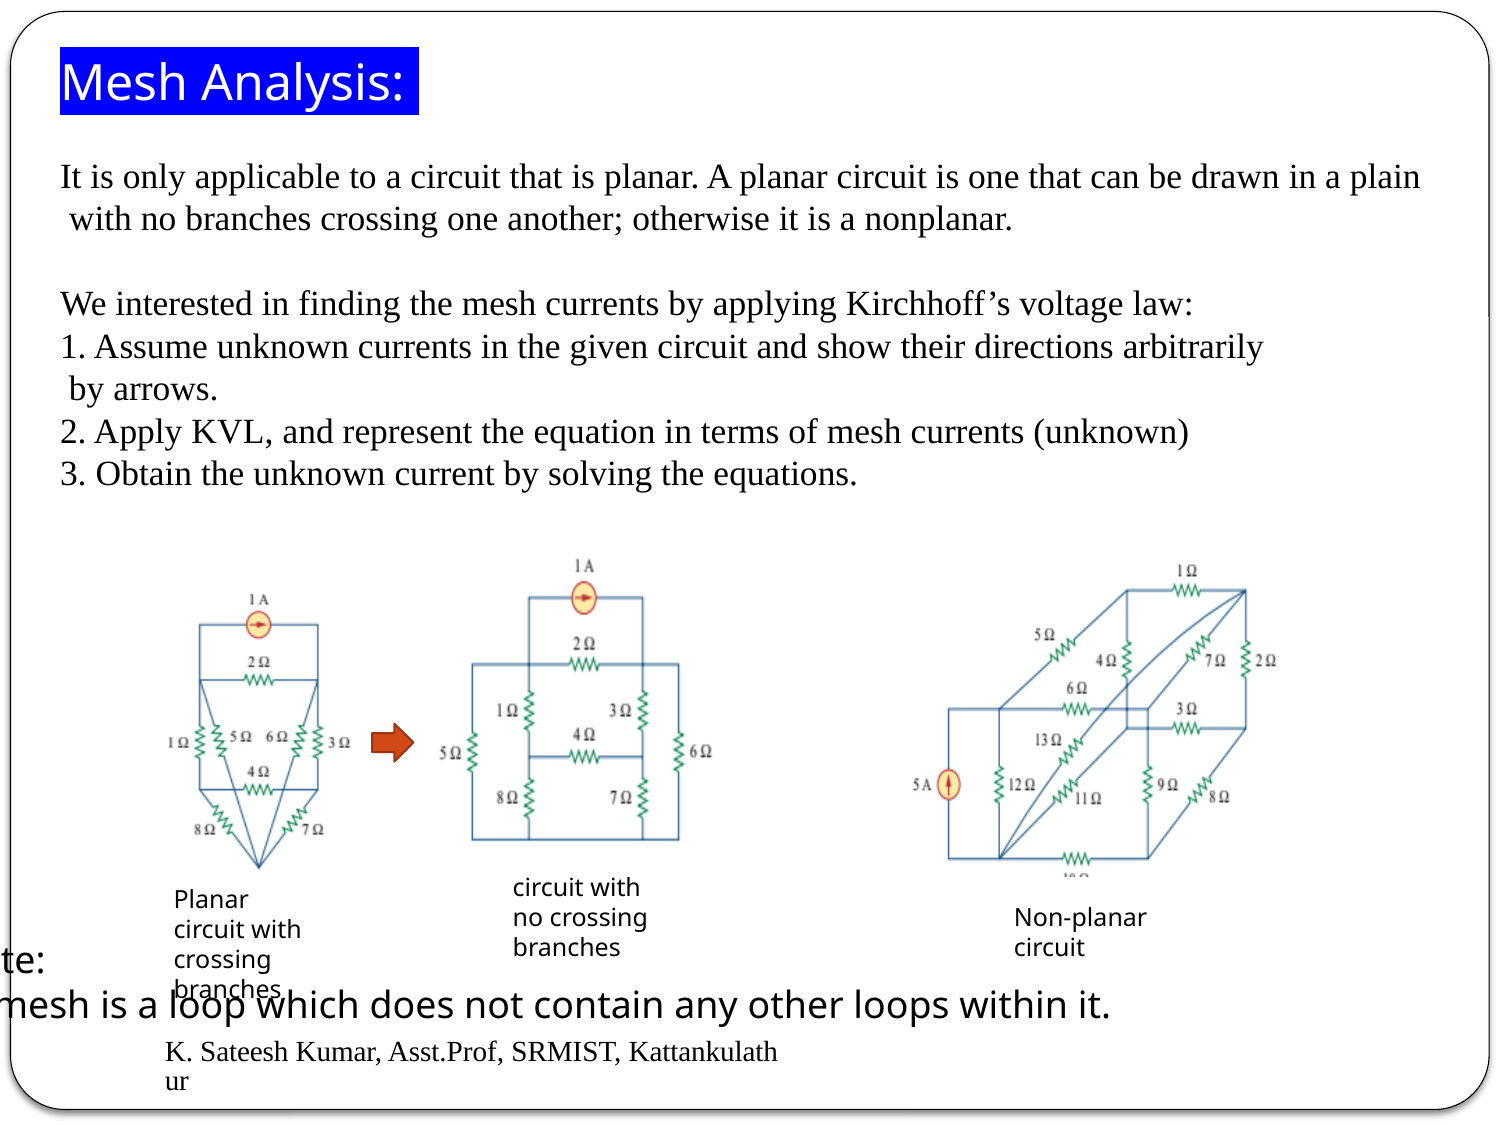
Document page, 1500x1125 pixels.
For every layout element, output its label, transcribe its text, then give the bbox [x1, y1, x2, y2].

text_box circuit with no crossing branches [497, 865, 665, 969]
picture [430, 551, 717, 856]
footer K. Sateesh Kumar, Asst.Prof, SRMIST, Kattankulathur [150, 1034, 800, 1088]
text_box Planar circuit with crossing branches [158, 883, 326, 1011]
text_box Mesh Analysis: It is only applicable to a circuit that is planar. A planar circuit is one that can be drawn in a plain with no branches crossing one another; otherwise it is a nonplanar. We interested in finding the mesh currents by applying Kirchhoff’s voltage law: 1. Assume unknown currents in the given circuit and show their directions arbitrarily by arrows. 2. Apply KVL, and represent the equation in terms of mesh currents (unknown) 3. Obtain the unknown current by solving the equations. [45, 42, 1459, 501]
picture [904, 562, 1297, 877]
text_box Note: A mesh is a loop which does not contain any other loops within it. [0, 928, 1128, 1034]
text_box Non-planar circuit [999, 894, 1214, 969]
picture [160, 585, 355, 876]
text_box [371, 722, 415, 763]
text_box K. Sateesh Kumar, Asst.Prof, SRMIST, Kattankulathur [453, 1059, 1047, 1120]
